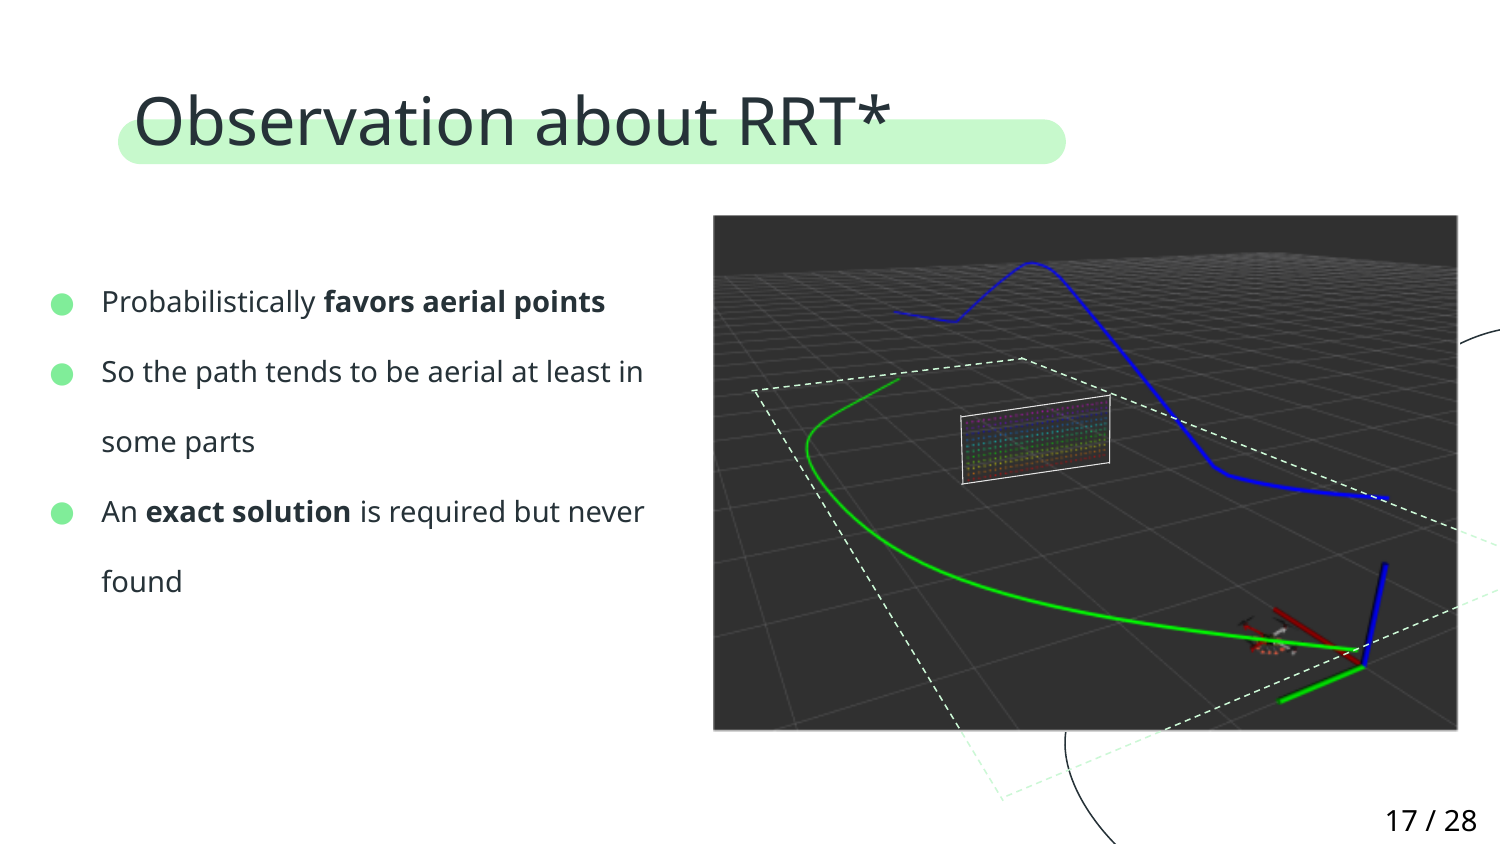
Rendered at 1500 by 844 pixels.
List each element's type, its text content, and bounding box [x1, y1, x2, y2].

text_box 17 / 28 [1369, 809, 1500, 844]
picture [713, 214, 1460, 732]
text_box Observation about RRT* [118, 63, 1382, 164]
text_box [751, 357, 1500, 801]
text_box Probabilistically favors aerial points So the path tends to be aerial at least in some parts An exact solution is required but never found [11, 233, 677, 642]
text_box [960, 393, 1111, 485]
